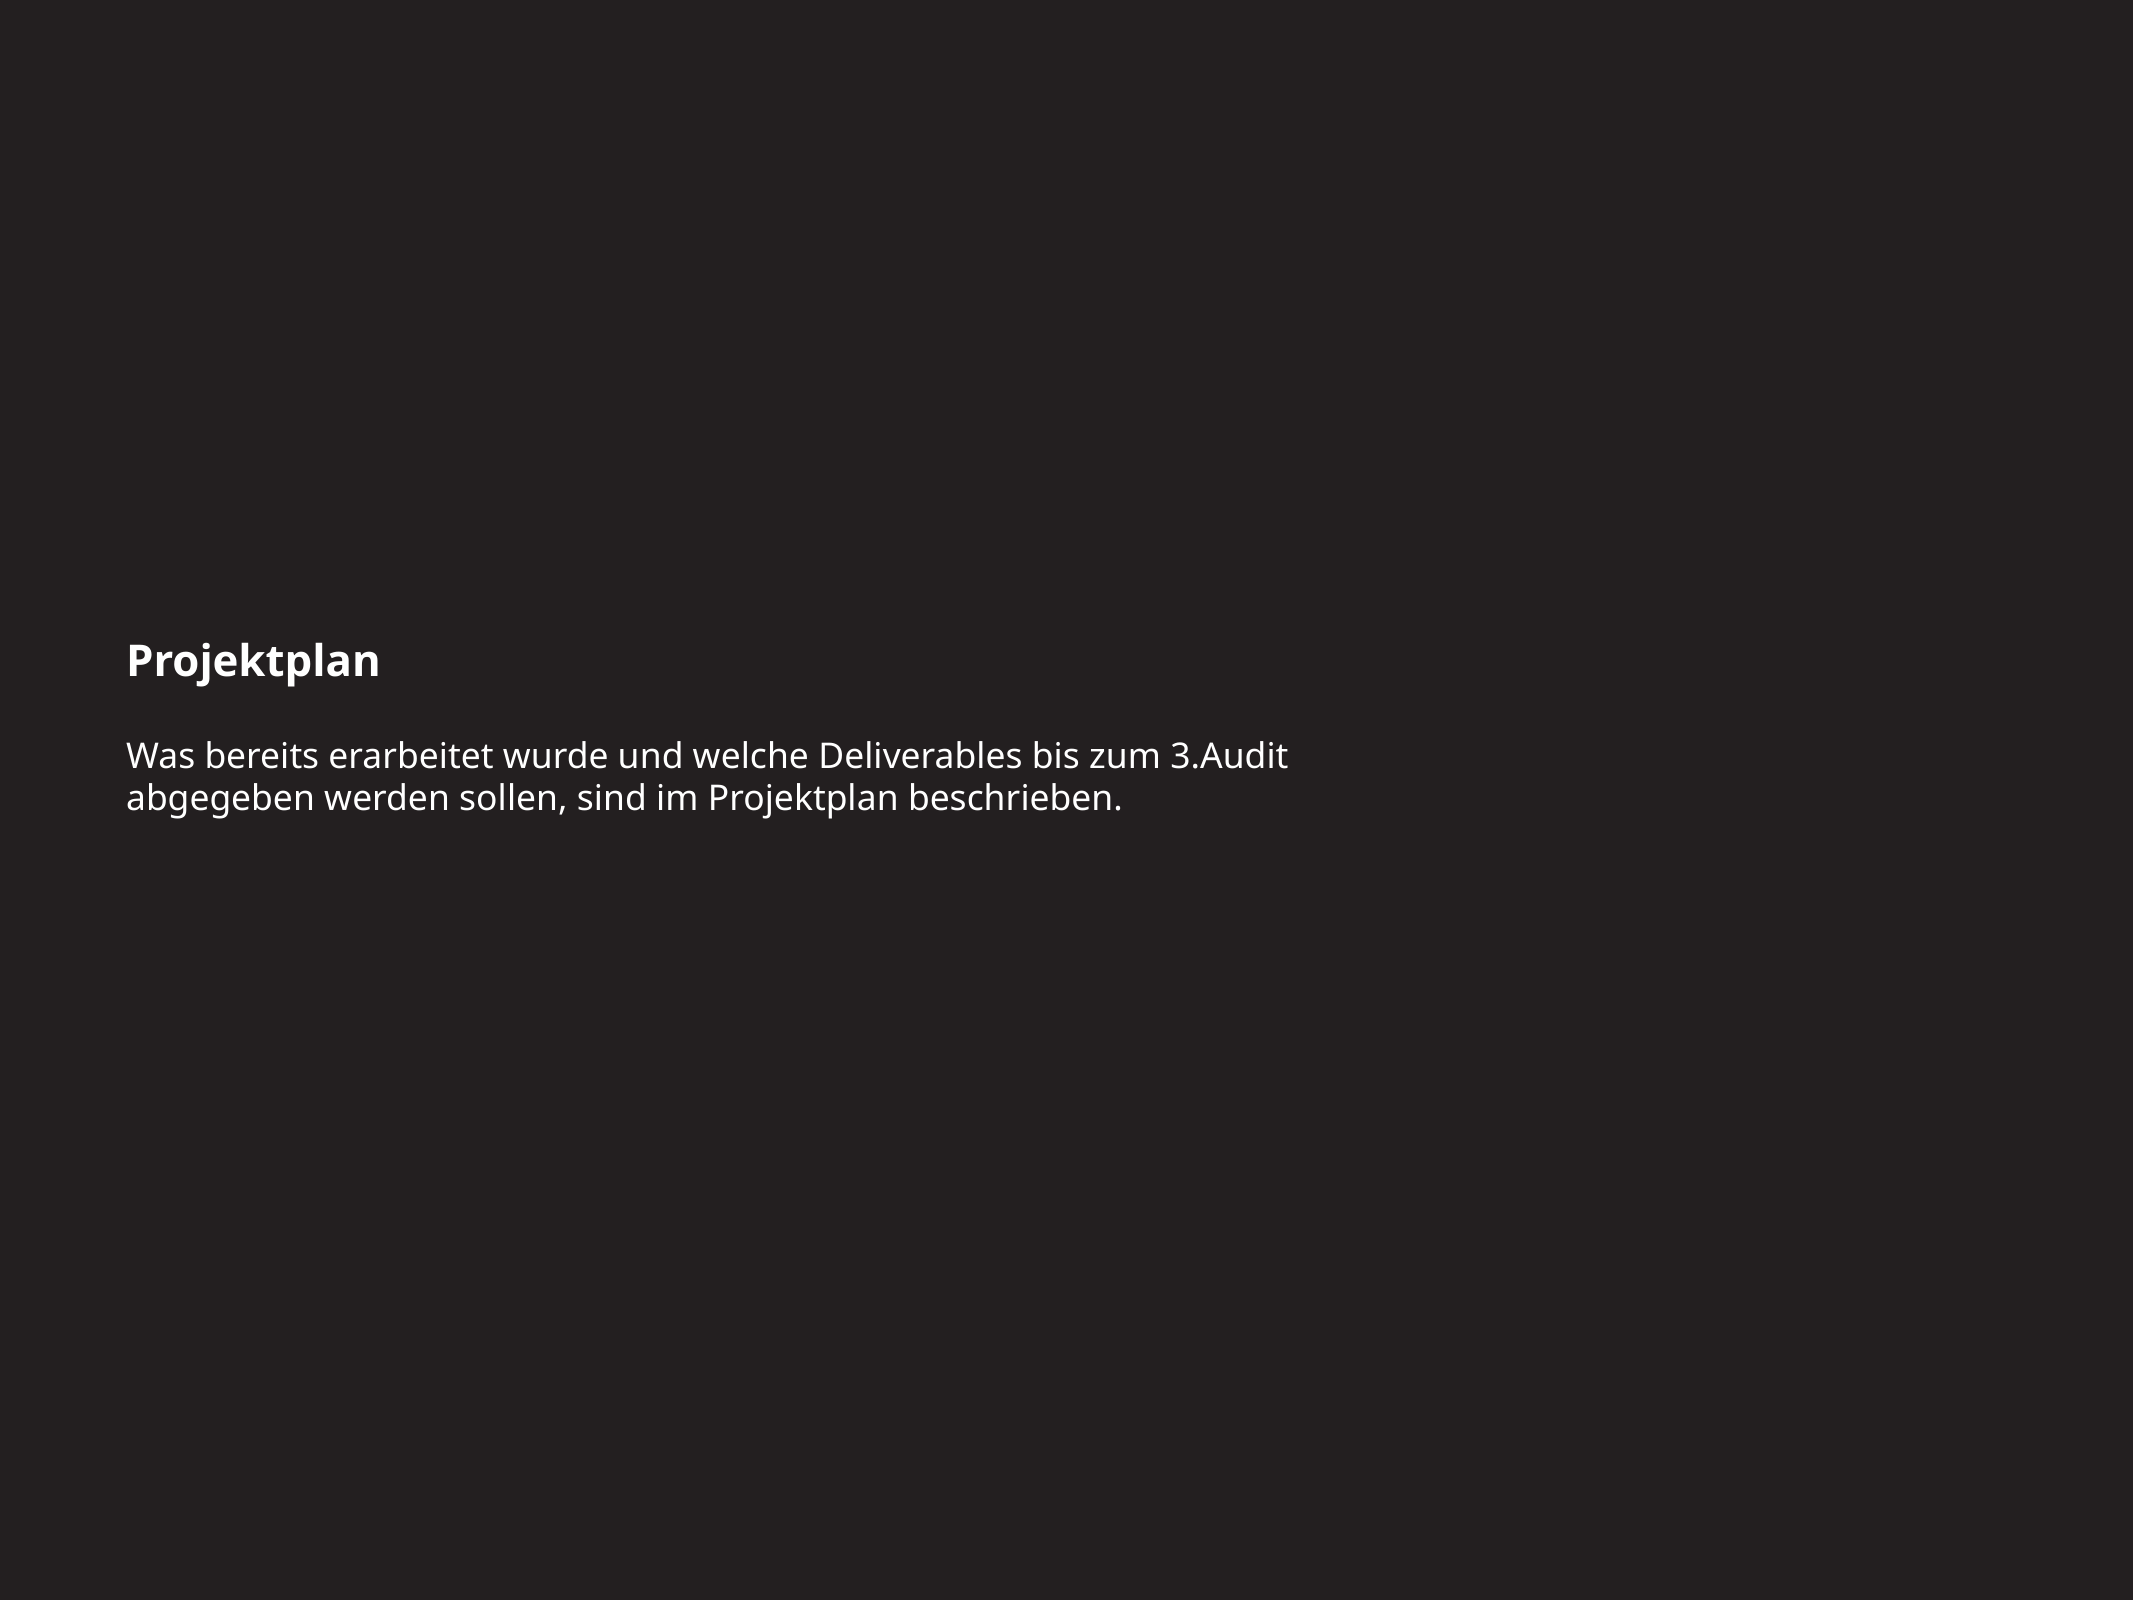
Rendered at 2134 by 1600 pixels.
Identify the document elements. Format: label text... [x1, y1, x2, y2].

text_box Projektplan Was bereits erarbeitet wurde und welche Deliverables bis zum 3.Audit abgegeben werden sollen, sind im Projektplan beschrieben. [125, 638, 1366, 938]
